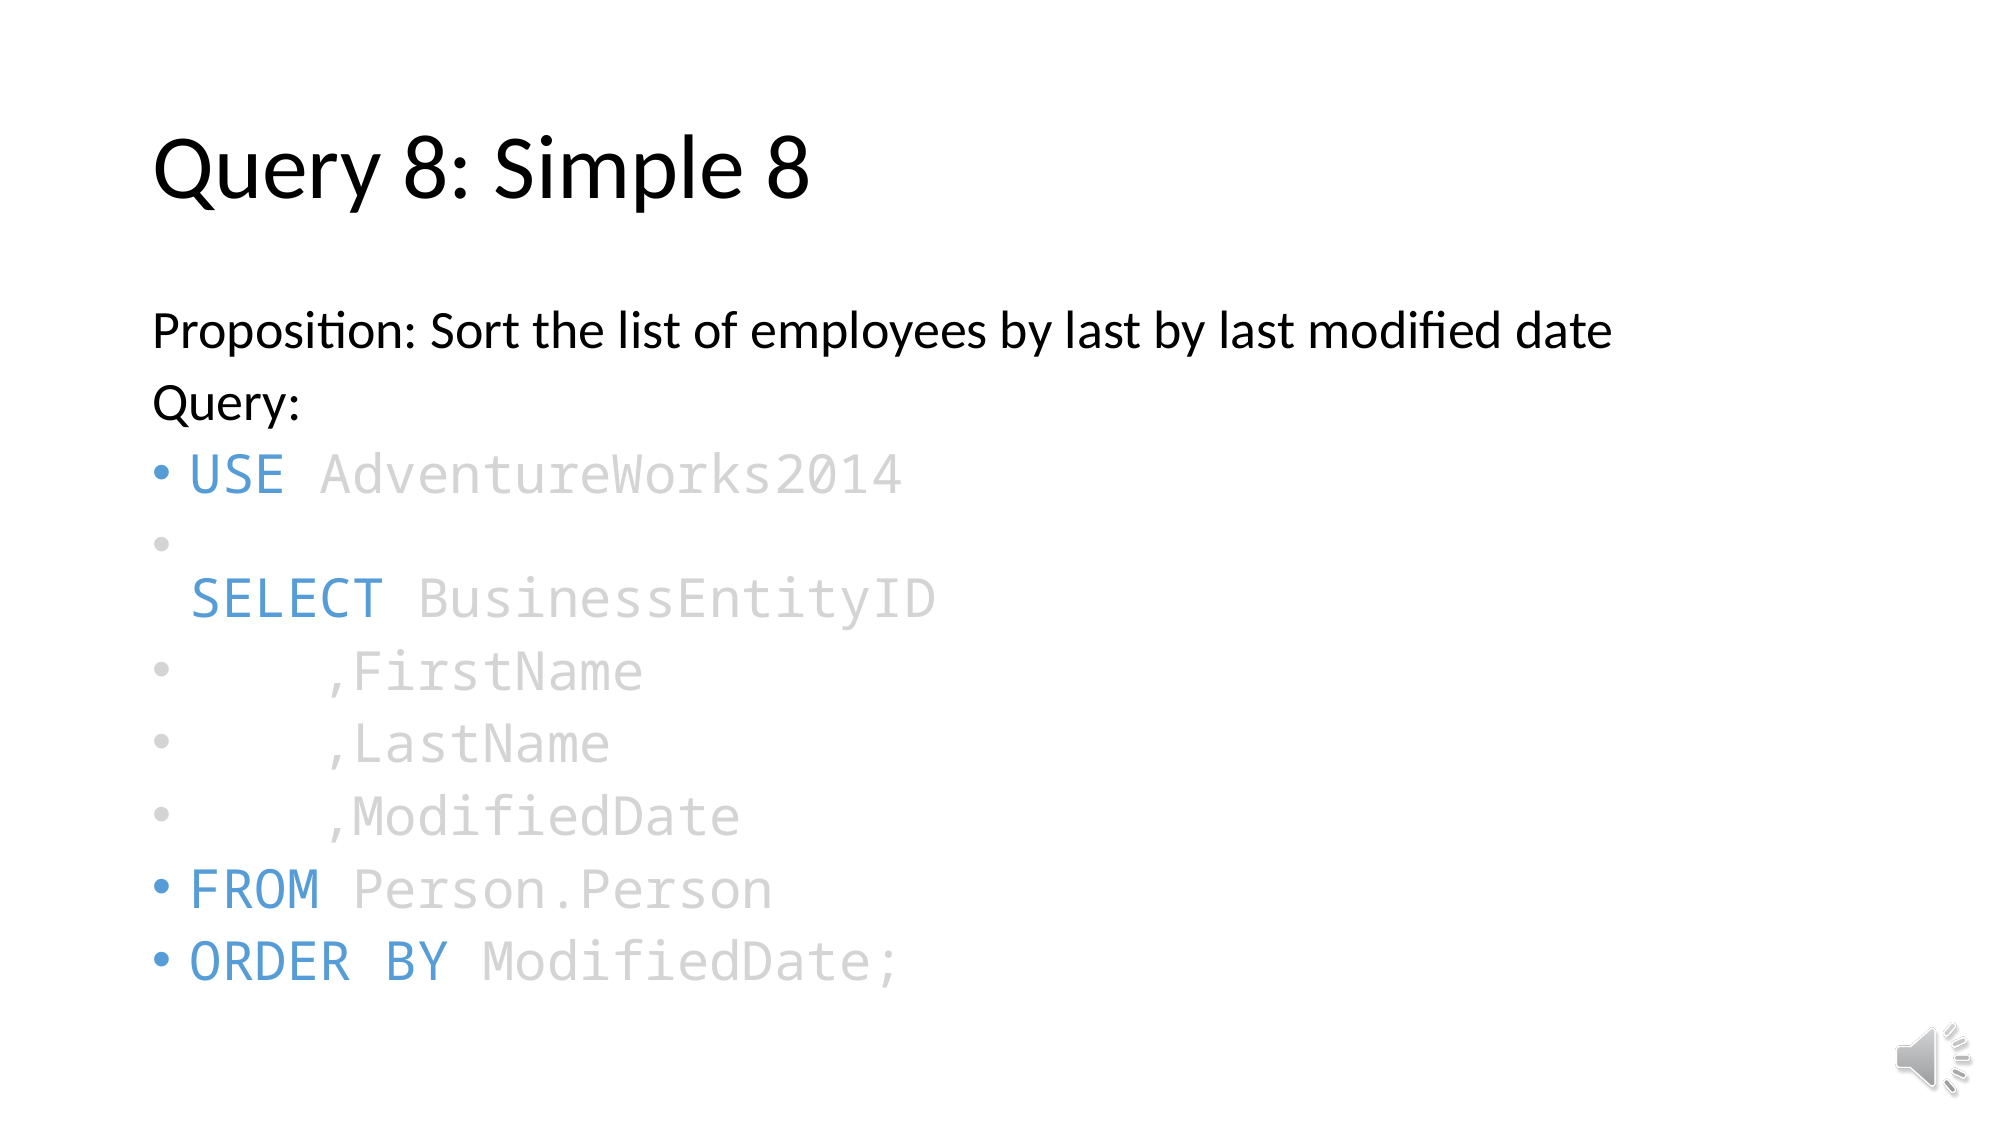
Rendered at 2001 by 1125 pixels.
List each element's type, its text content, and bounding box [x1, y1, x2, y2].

title Query 8: Simple 8 [137, 59, 1863, 278]
list Proposition: Sort the list of employees by last by last modified date Query: USE AdventureWorks2014 SELECT BusinessEntityID ,FirstName ,LastName ,ModifiedDate FROM Person.Person ORDER BY ModifiedDate; [137, 299, 1863, 1014]
picture [1894, 1019, 1976, 1101]
